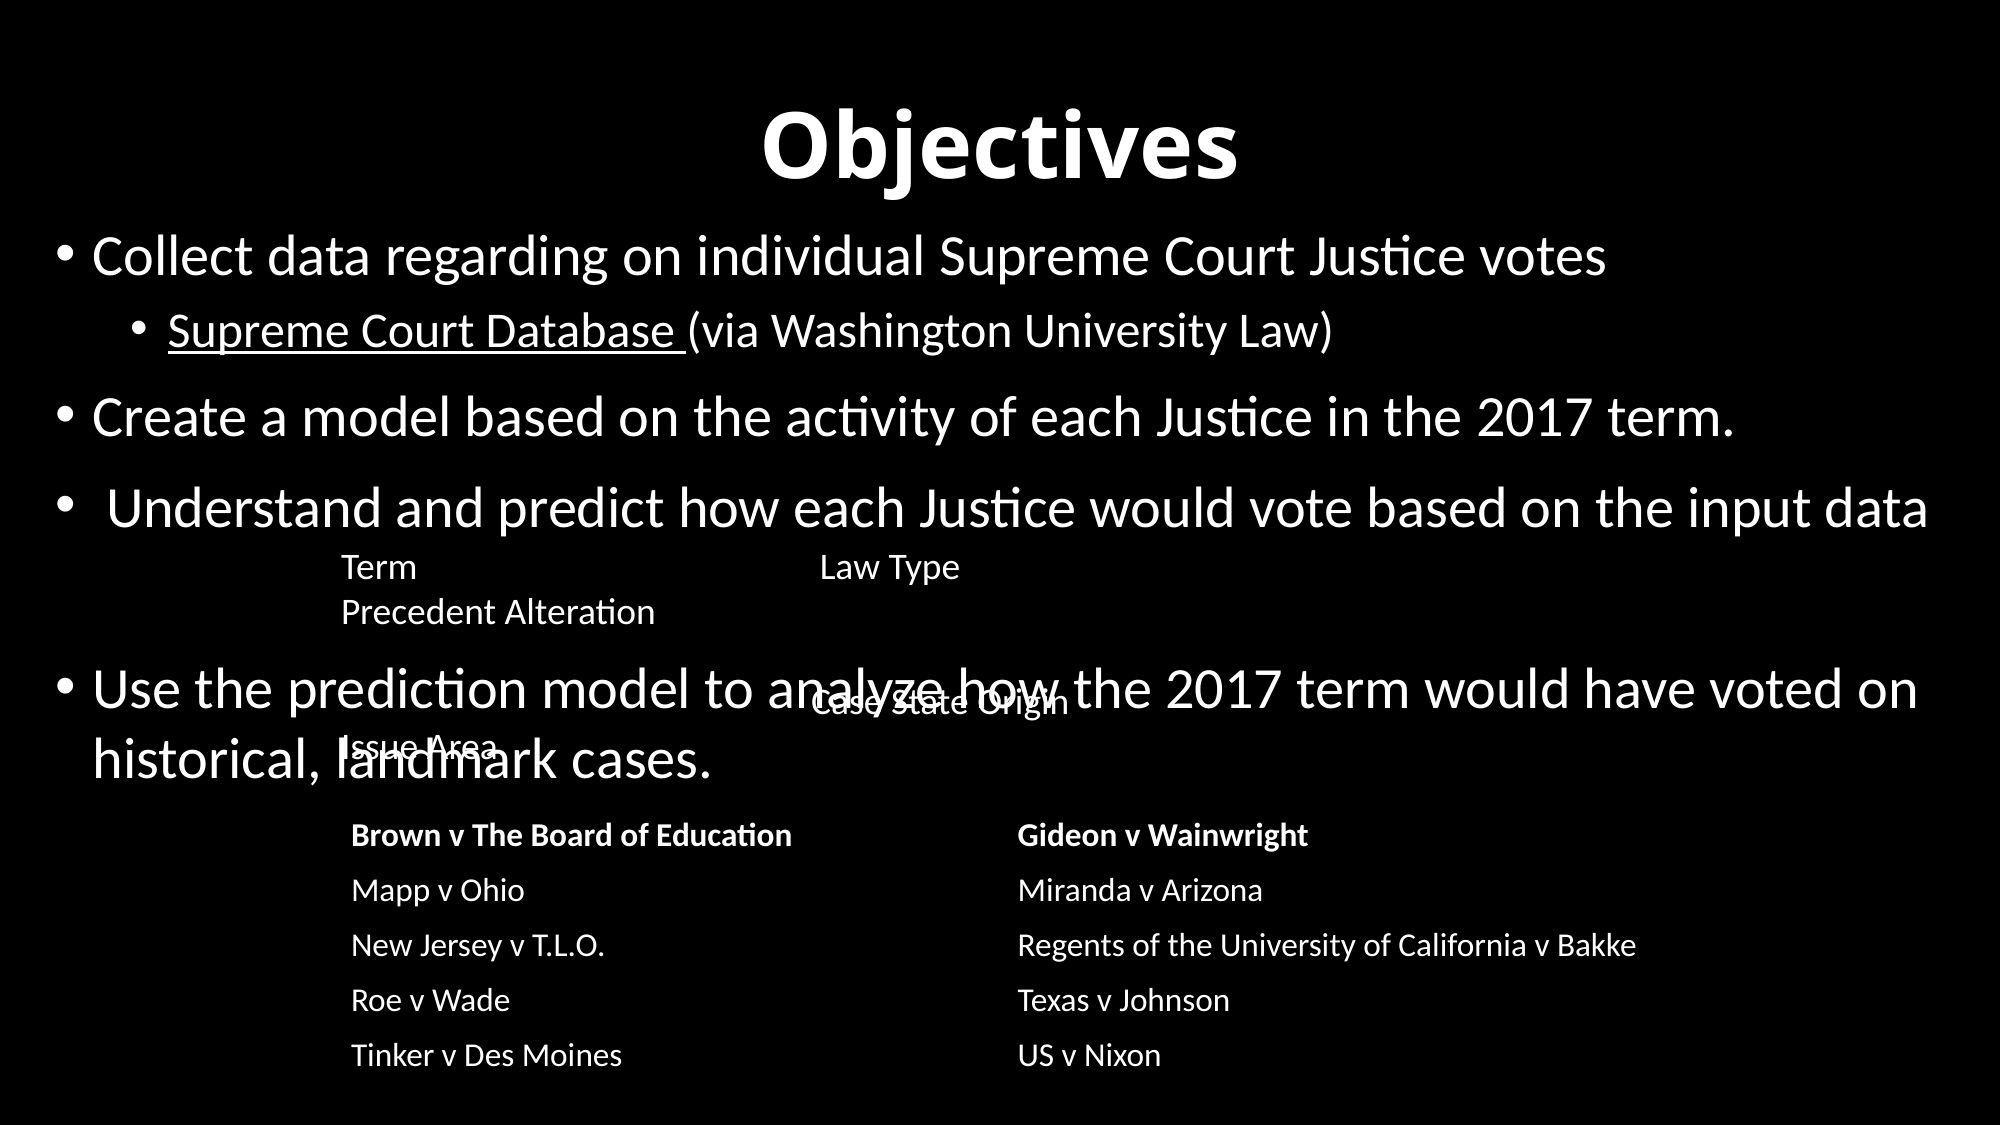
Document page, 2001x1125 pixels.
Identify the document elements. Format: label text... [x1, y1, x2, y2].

table_cell Miranda v Arizona [1003, 869, 1750, 924]
table_cell New Jersey v T.L.O. [336, 924, 1003, 979]
table_cell Tinker v Des Moines [336, 1034, 1003, 1089]
text_box Term Precedent Alteration Issue Area Law Type Case State Origin [251, 534, 1692, 776]
table_header Brown v The Board of Education [336, 814, 1003, 869]
table_cell Roe v Wade [336, 979, 1003, 1034]
table_cell Mapp v Ohio [336, 869, 1003, 924]
table_cell Texas v Johnson [1003, 979, 1750, 1034]
table_cell US v Nixon [1003, 1034, 1750, 1089]
list Collect data regarding on individual Supreme Court Justice votes Supreme Court Database (via Washington University Law) Create a model based on the activity of each Justice in the 2017 term. Understand and predict how each Justice would vote based on the input data Use the prediction model to analyze how the 2017 term would have voted on historical, landmark cases. [40, 209, 1998, 924]
title Objectives [137, 39, 1863, 209]
table_cell Regents of the University of California v Bakke [1003, 924, 1750, 979]
table_header Gideon v Wainwright [1003, 814, 1750, 869]
